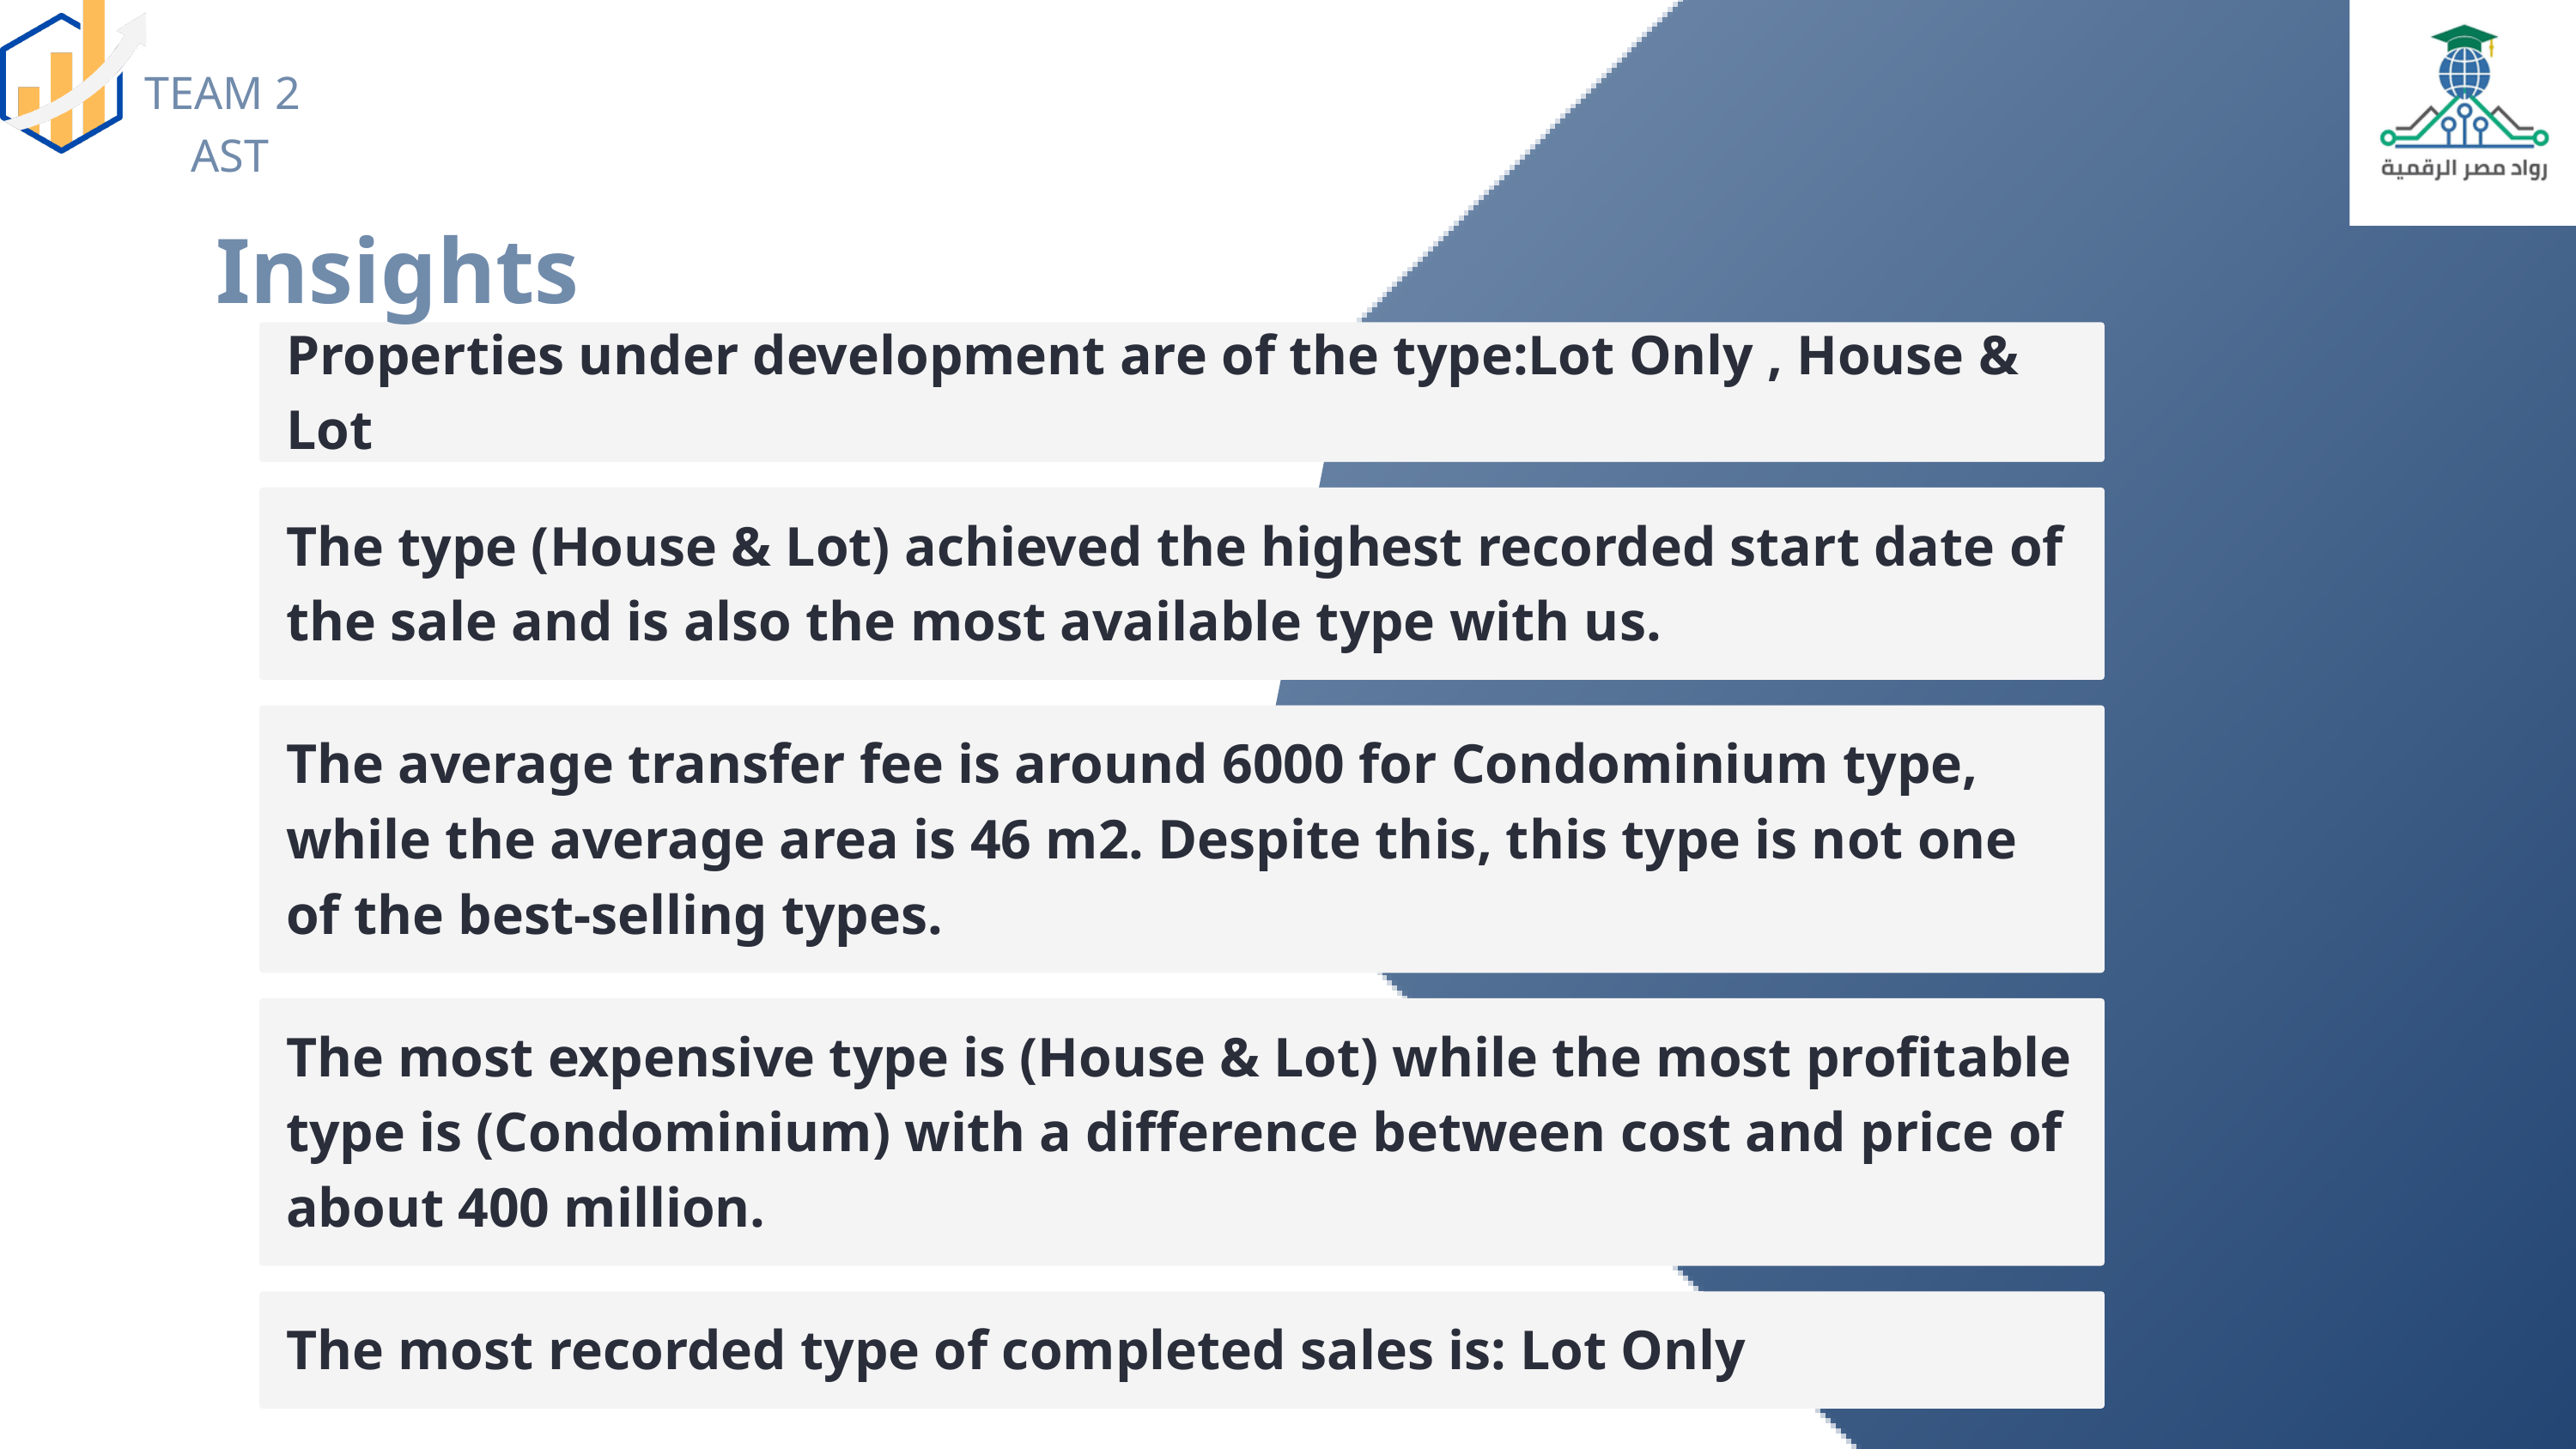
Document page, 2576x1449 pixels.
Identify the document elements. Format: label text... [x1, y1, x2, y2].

text_box TEAM 2 AST [144, 56, 627, 181]
text_box Insights [216, 204, 1038, 322]
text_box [258, 1290, 2105, 1410]
text_box [1159, 0, 2576, 1449]
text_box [258, 705, 2105, 973]
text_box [258, 997, 2105, 1266]
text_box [258, 322, 2105, 463]
text_box [0, 0, 147, 154]
text_box [2349, 0, 2576, 226]
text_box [258, 487, 2105, 681]
